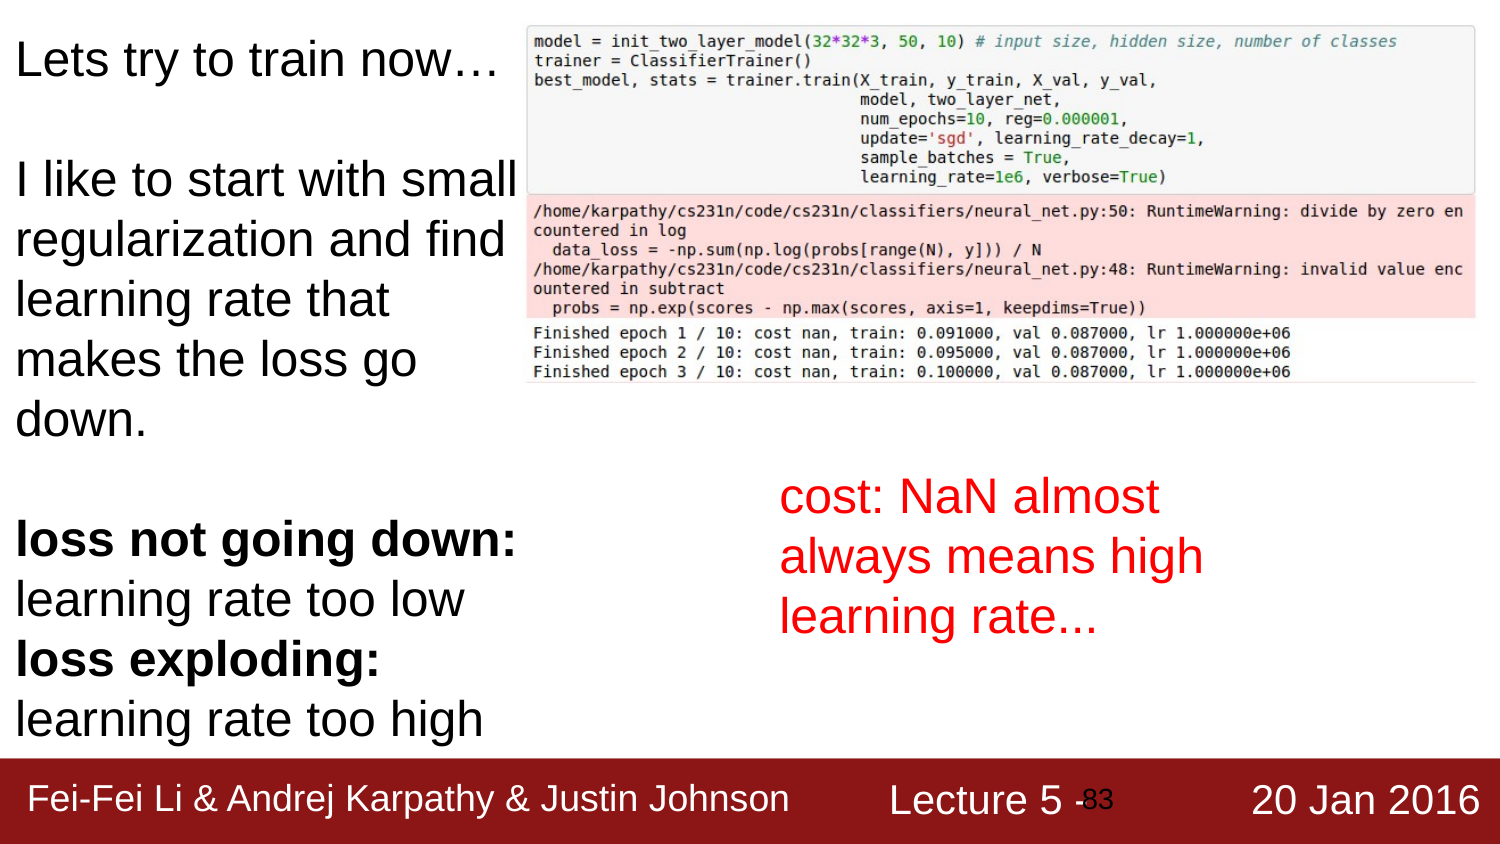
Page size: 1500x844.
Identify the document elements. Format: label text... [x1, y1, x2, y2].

text_box Lets try to train now… I like to start with small regularization and find learning rate that makes the loss go down. loss not going down: learning rate too low loss exploding: learning rate too high [0, 11, 535, 275]
slide_number ‹#› [1066, 765, 1157, 831]
picture [521, 23, 1480, 384]
text_box cost: NaN almost always means high learning rate... [764, 448, 1300, 593]
